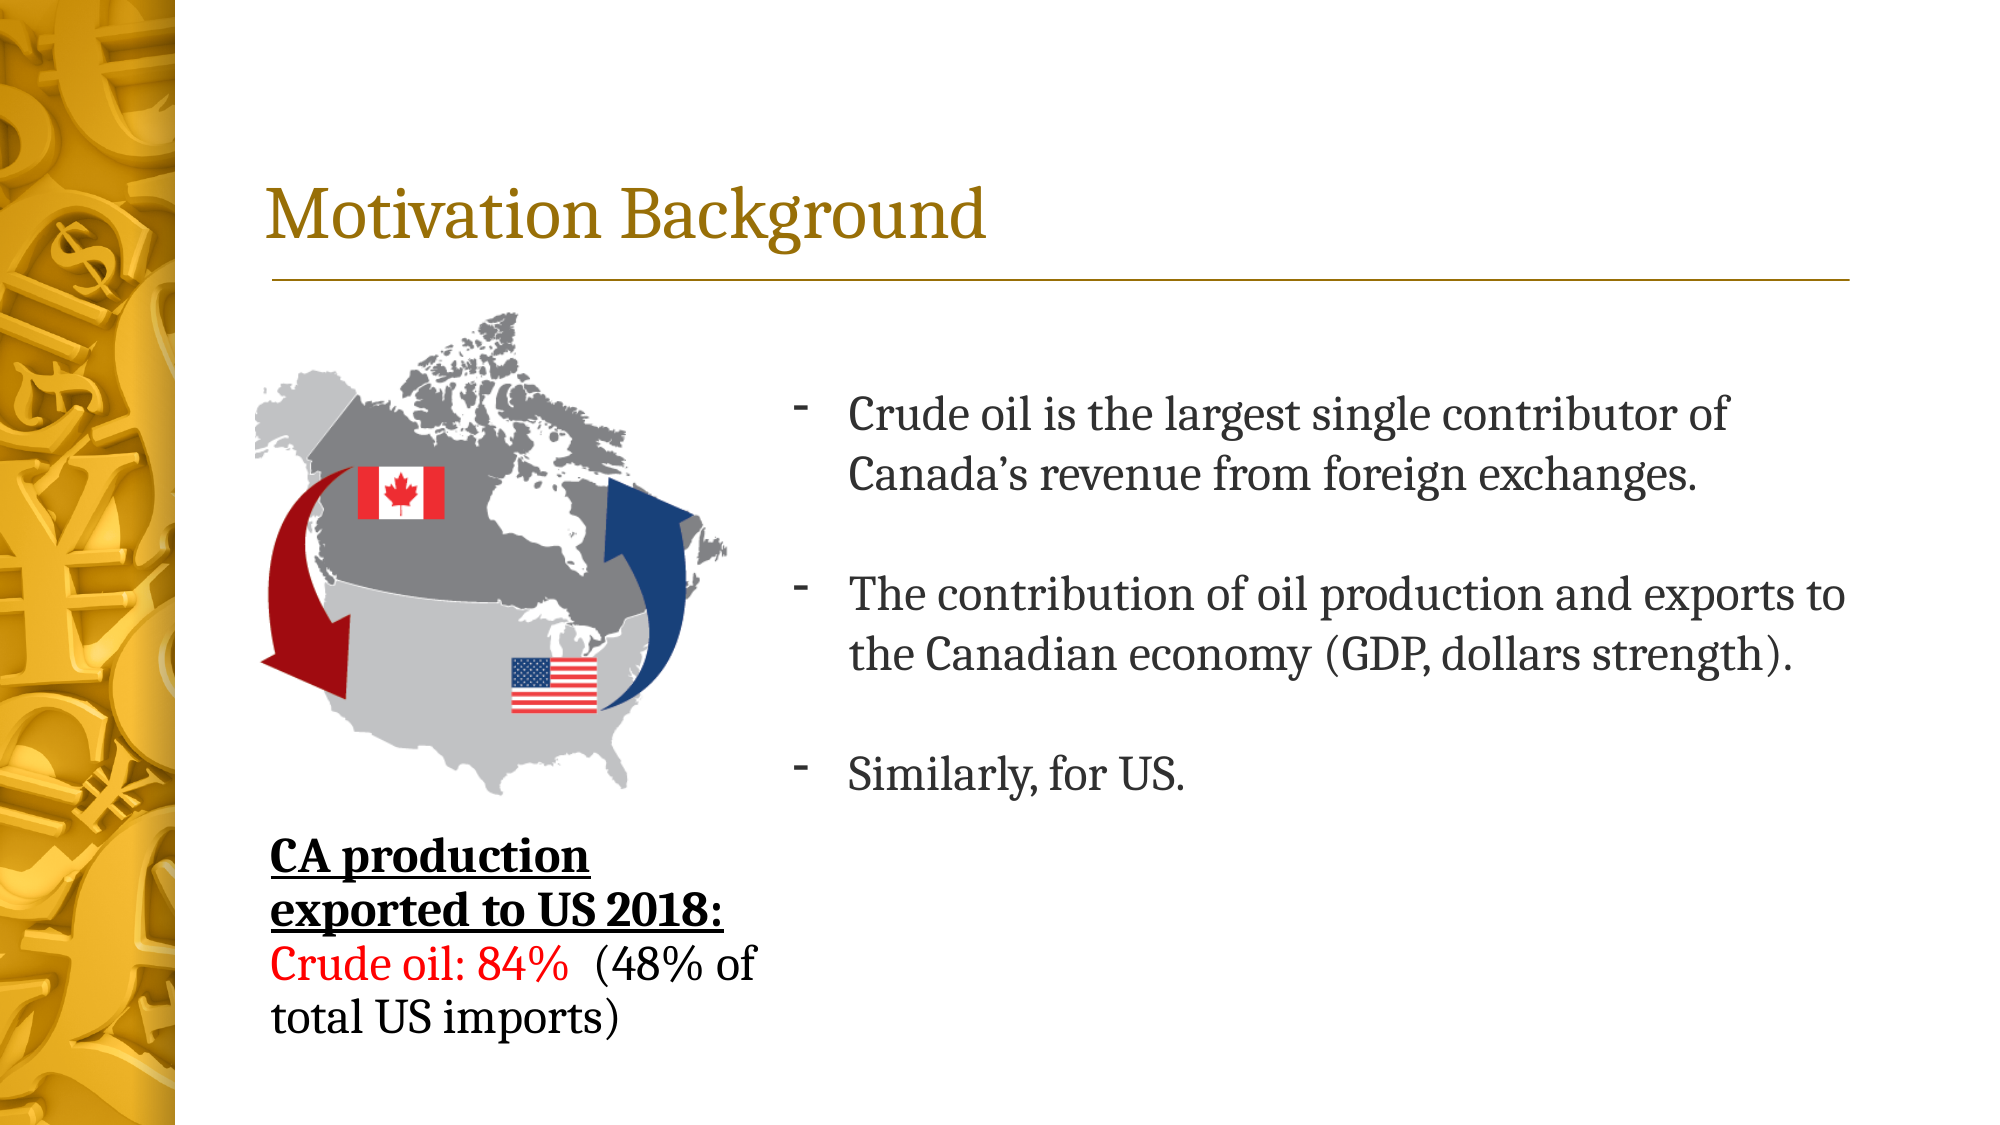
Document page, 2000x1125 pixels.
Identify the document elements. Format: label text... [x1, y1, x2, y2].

text_box CA production exported to US 2018: Crude oil: 84% (48% of total US imports) [255, 848, 778, 1025]
picture [0, 0, 175, 1125]
title Motivation Background [249, 62, 1863, 263]
picture [255, 302, 729, 809]
text_box Crude oil is the largest single contributor of Canada’s revenue from foreign exchanges. The contribution of oil production and exports to the Canadian economy (GDP, dollars strength). Similarly, for US. [777, 373, 1933, 869]
